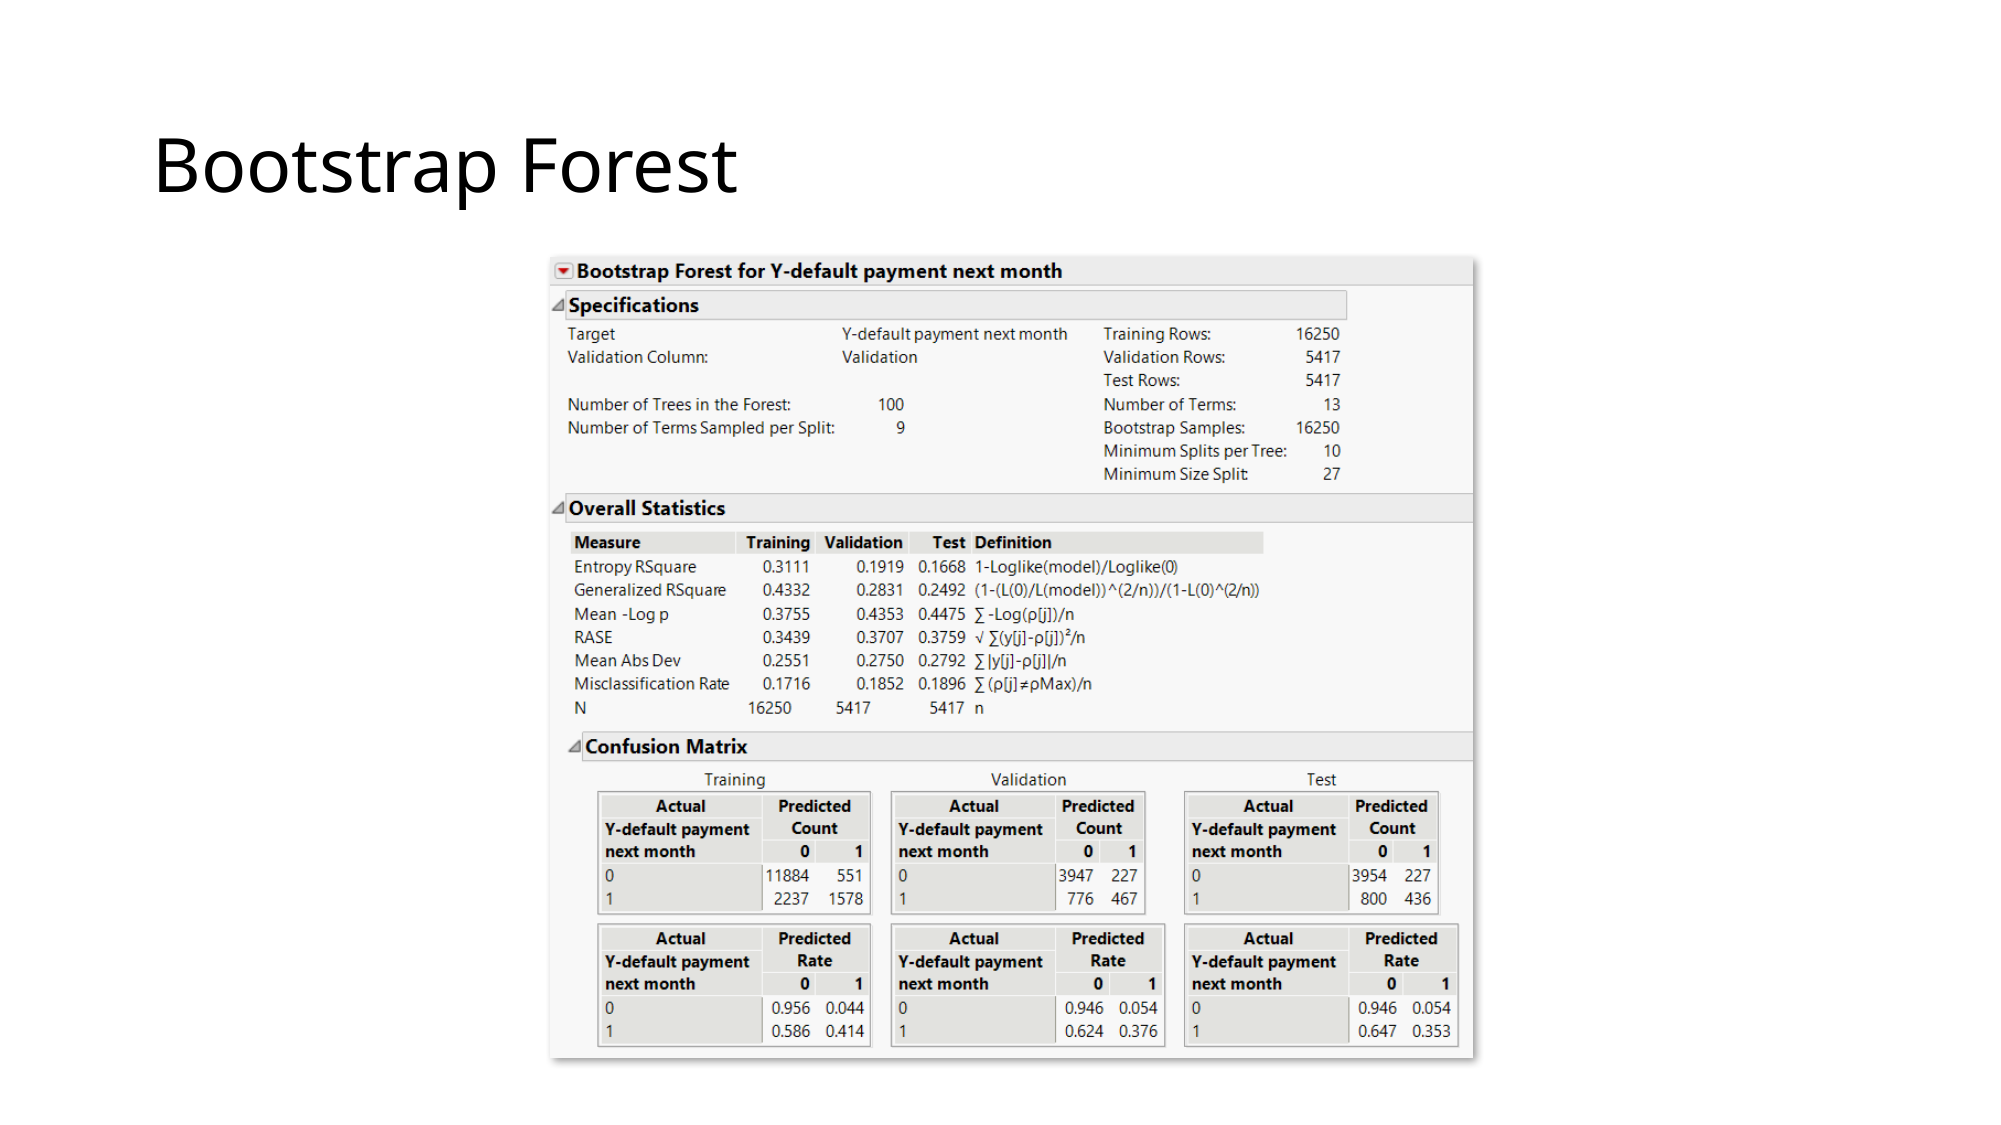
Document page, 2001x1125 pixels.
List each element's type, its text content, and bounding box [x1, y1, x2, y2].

picture [550, 257, 1473, 1058]
title Bootstrap Forest [137, 59, 1863, 278]
